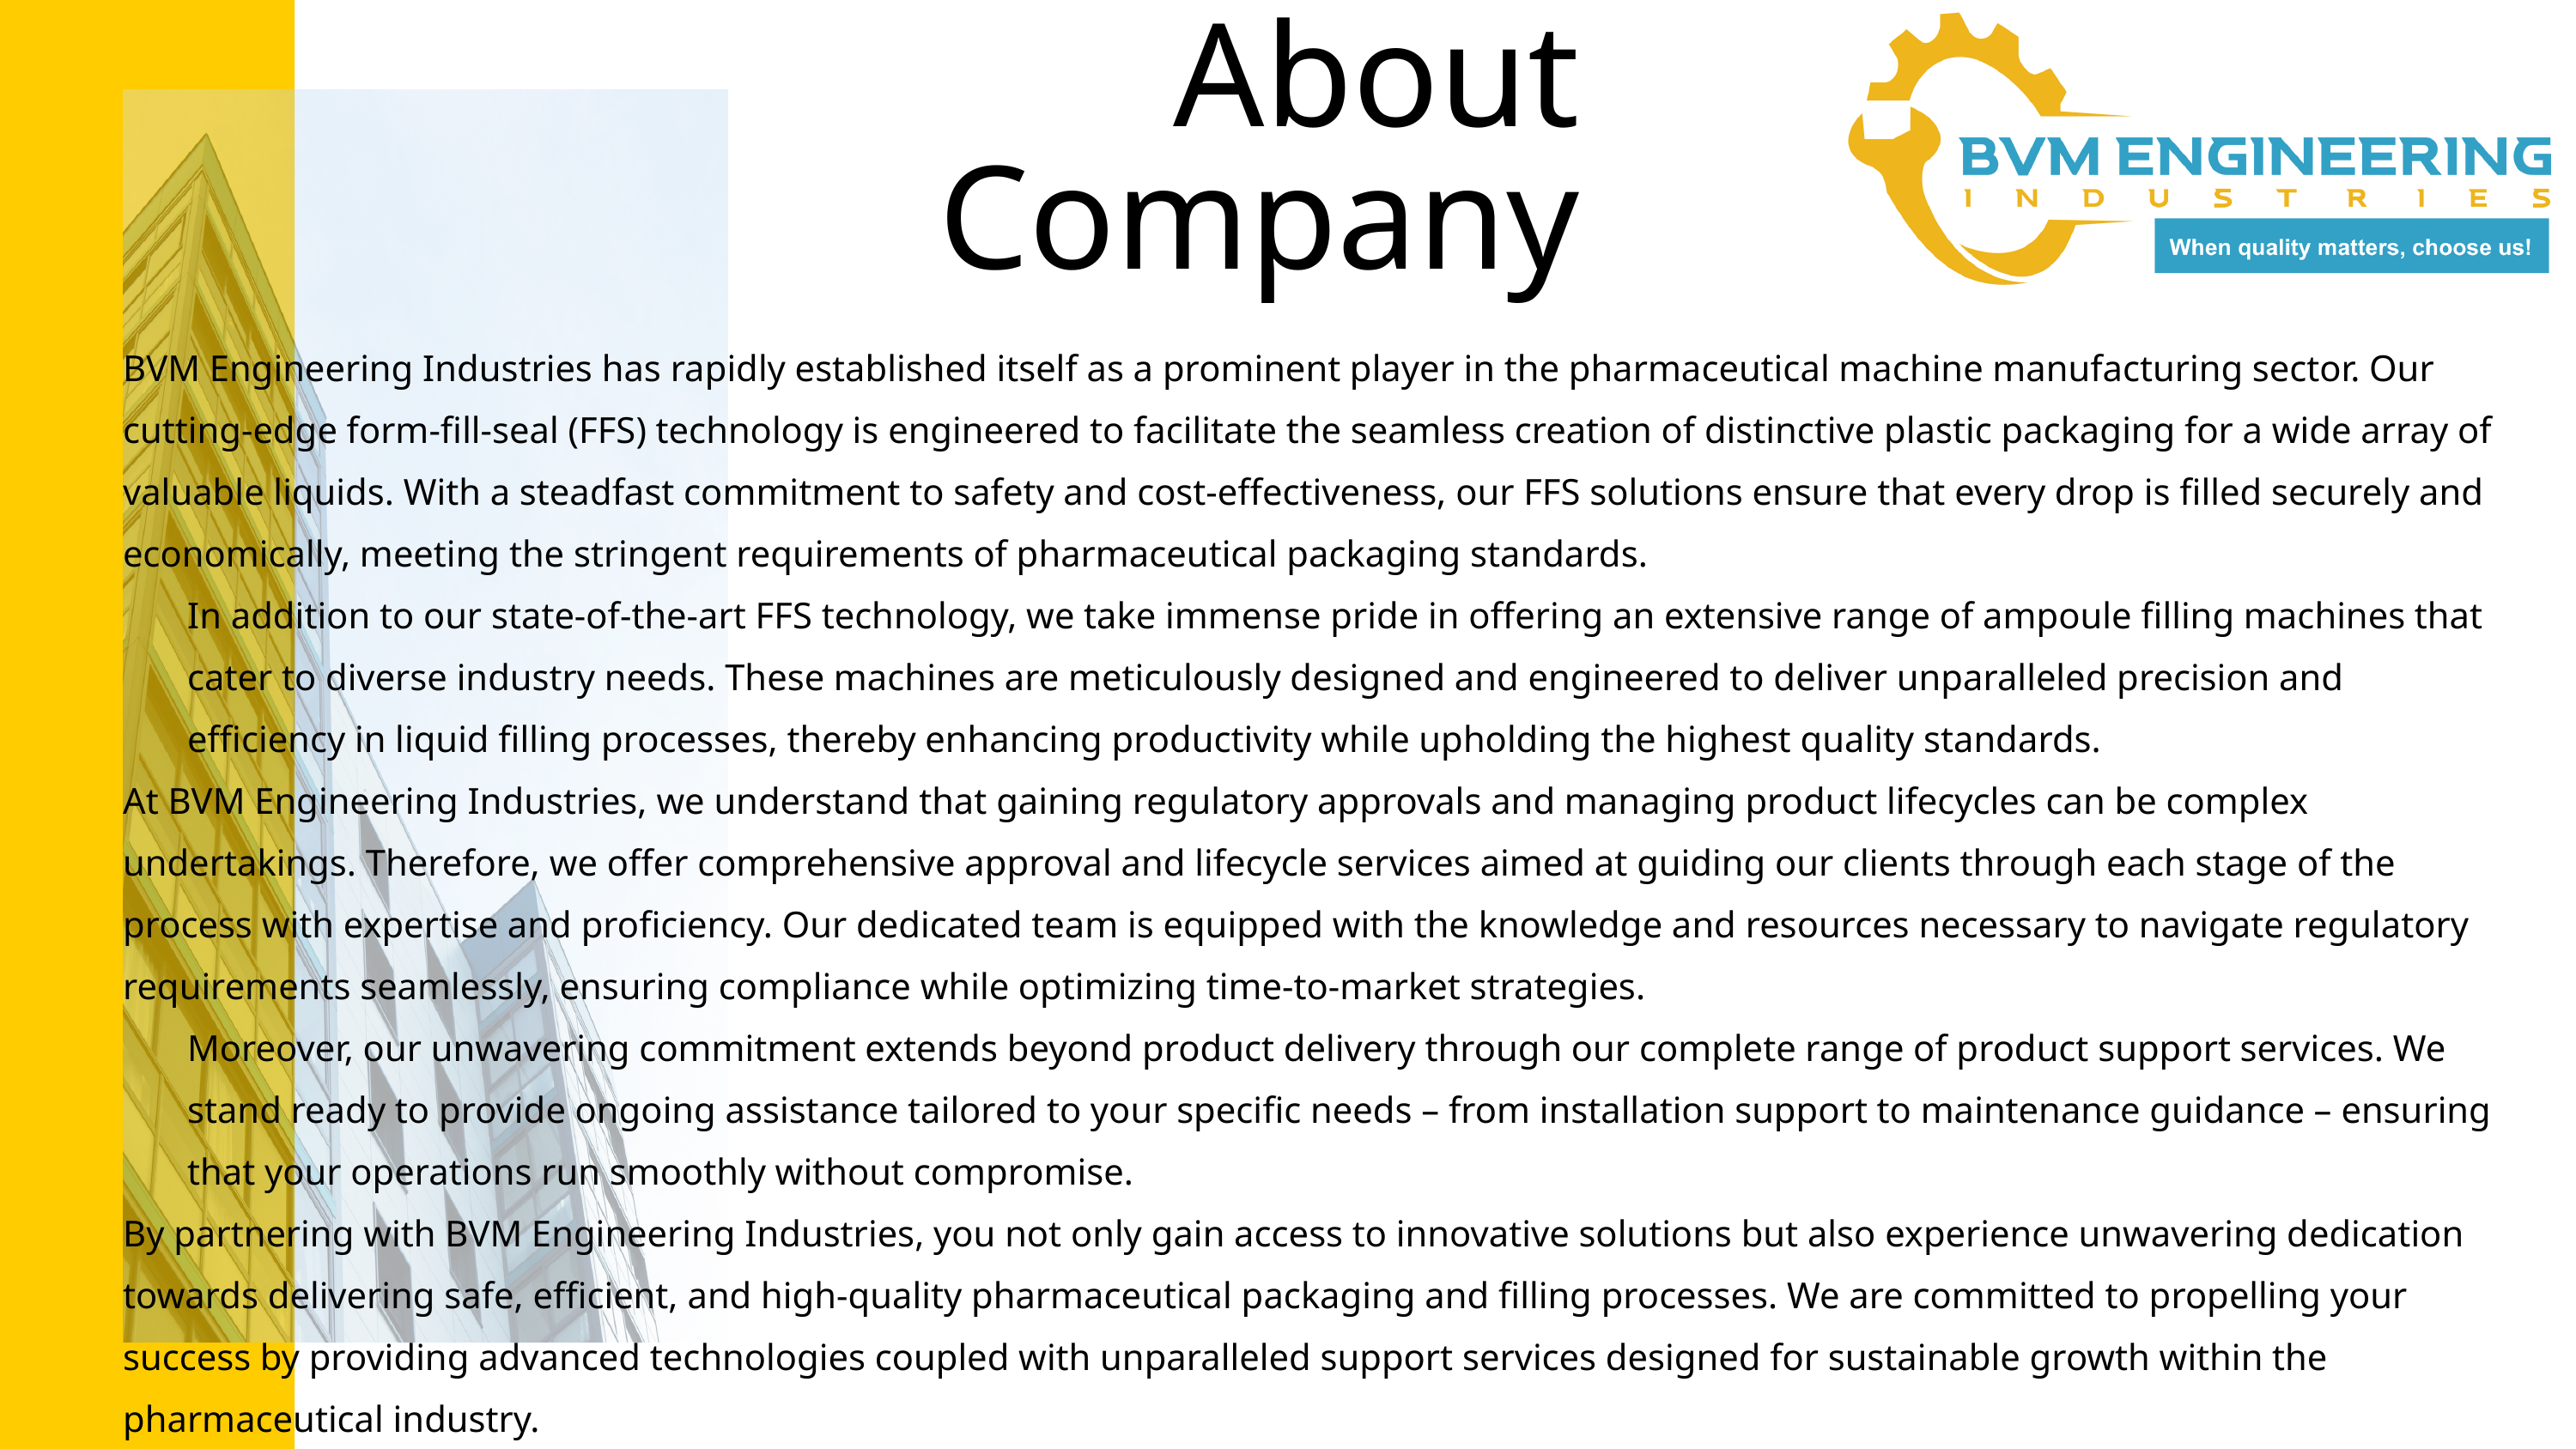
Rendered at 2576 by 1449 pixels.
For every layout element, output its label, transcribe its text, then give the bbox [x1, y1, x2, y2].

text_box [122, 89, 729, 1343]
text_box BVM Engineering Industries has rapidly established itself as a prominent player in the pharmaceutical machine manufacturing sector. Our cutting-edge form-fill-seal (FFS) technology is engineered to facilitate the seamless creation of distinctive plastic packaging for a wide array of valuable liquids. With a steadfast commitment to safety and cost-effectiveness, our FFS solutions ensure that every drop is filled securely and economically, meeting the stringent requirements of pharmaceutical packaging standards. In addition to our state-of-the-art FFS technology, we take immense pride in offering an extensive range of ampoule filling machines that cater to diverse industry needs. These machines are meticulously designed and engineered to deliver unparalleled precision and efficiency in liquid filling processes, thereby enhancing productivity while upholding the highest quality standards. At BVM Engineering Industries, we understand that gaining regulatory approvals and managing product lifecycles can be complex undertakings. Therefore, we offer comprehensive approval and lifecycle services aimed at guiding our clients through each stage of the process with expertise and proficiency. Our dedicated team is equipped with the knowledge and resources necessary to navigate regulatory requirements seamlessly, ensuring compliance while optimizing time-to-market strategies. Moreover, our unwavering commitment extends beyond product delivery through our complete range of product support services. We stand ready to provide ongoing assistance tailored to your specific needs – from installation support to maintenance guidance – ensuring that your operations run smoothly without compromise. By partnering with BVM Engineering Industries, you not only gain access to innovative solutions but also experience unwavering dedication towards delivering safe, efficient, and high-quality pharmaceutical packaging and filling processes. We are committed to propelling your success by providing advanced technologies coupled with unparalleled support services designed for sustainable growth within the pharmaceutical industry. [301, 327, 2506, 1440]
text_box About Company [436, 12, 1580, 299]
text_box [0, 0, 295, 1449]
text_box [1848, 12, 2551, 285]
